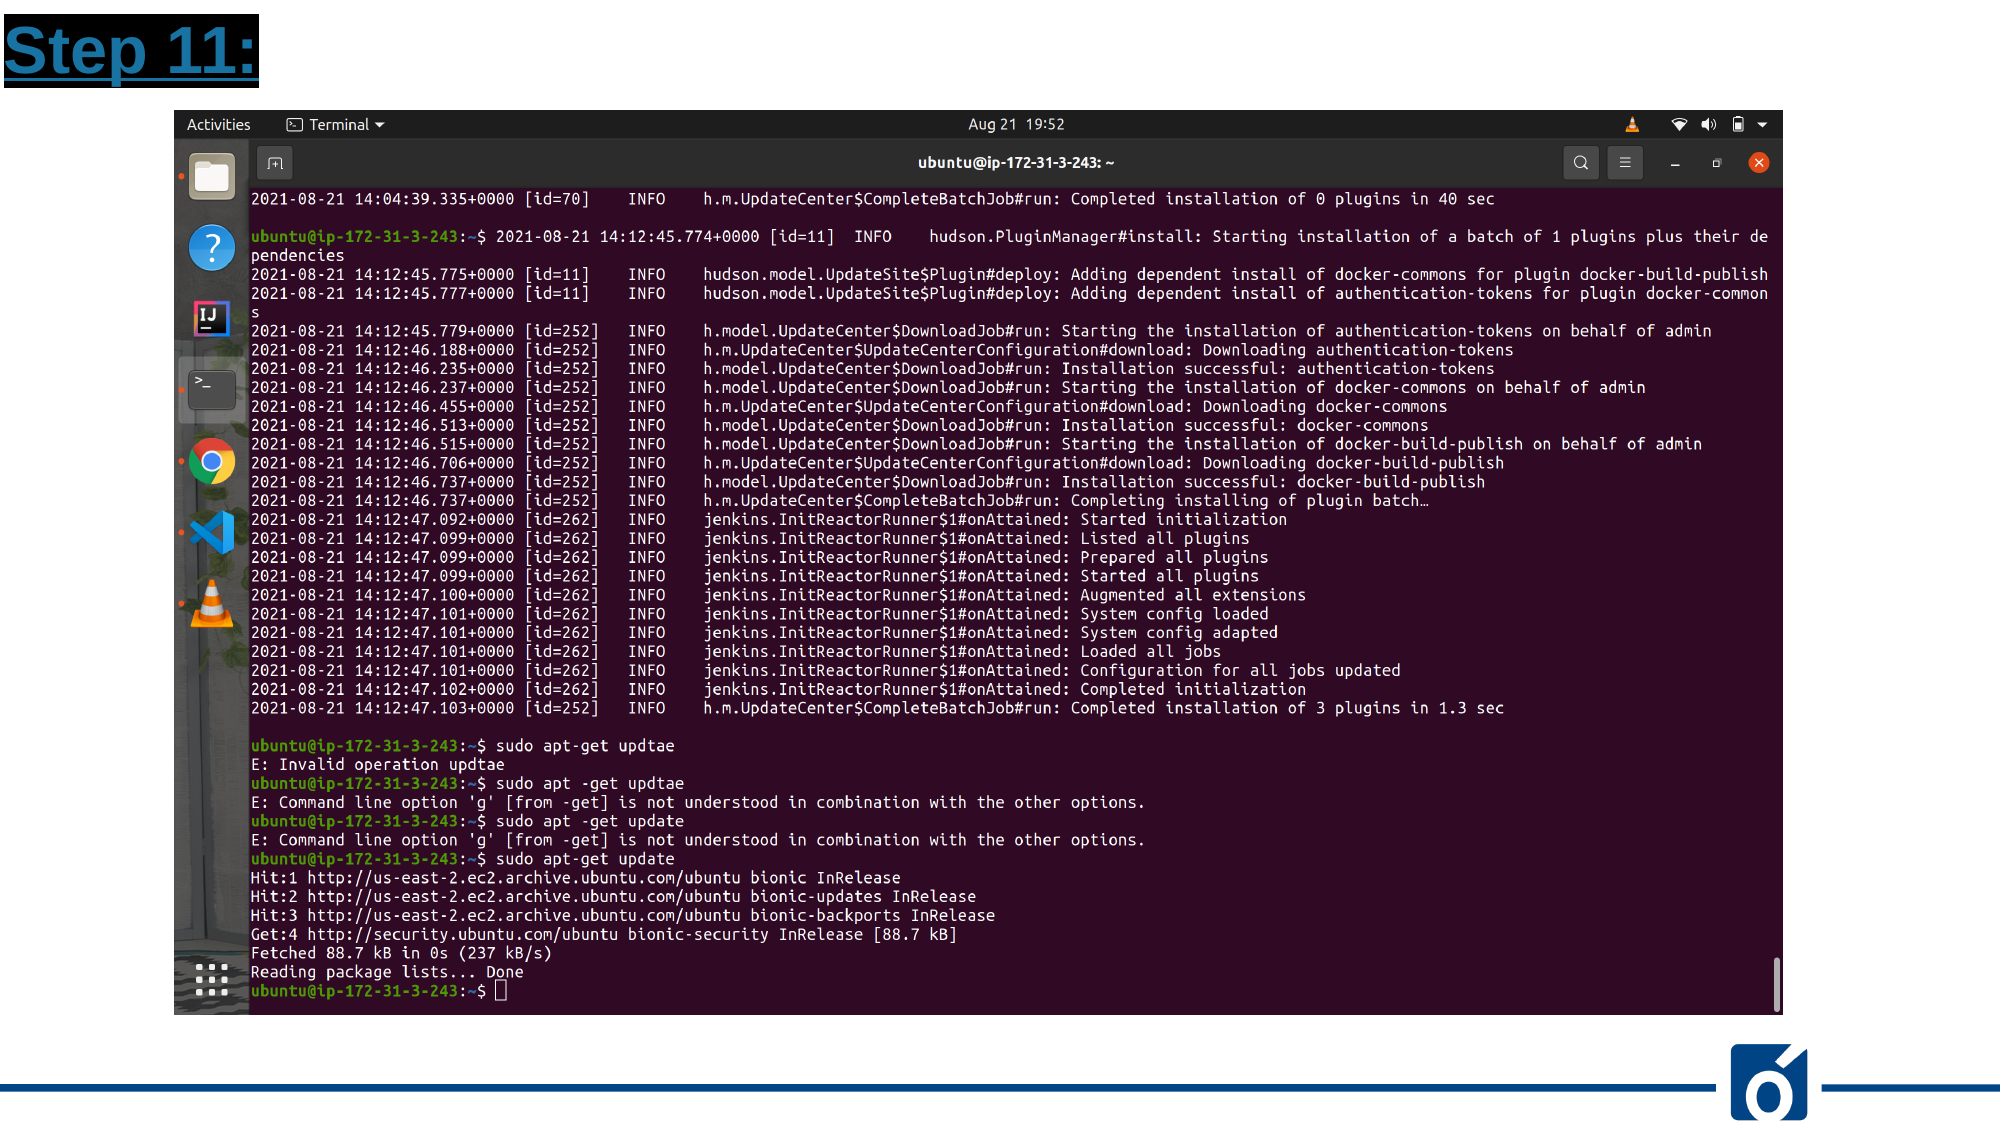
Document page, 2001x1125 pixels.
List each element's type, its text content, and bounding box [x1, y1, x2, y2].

picture [1730, 1043, 1808, 1121]
picture [174, 110, 1783, 1015]
text_box Step 11: [0, 0, 333, 95]
